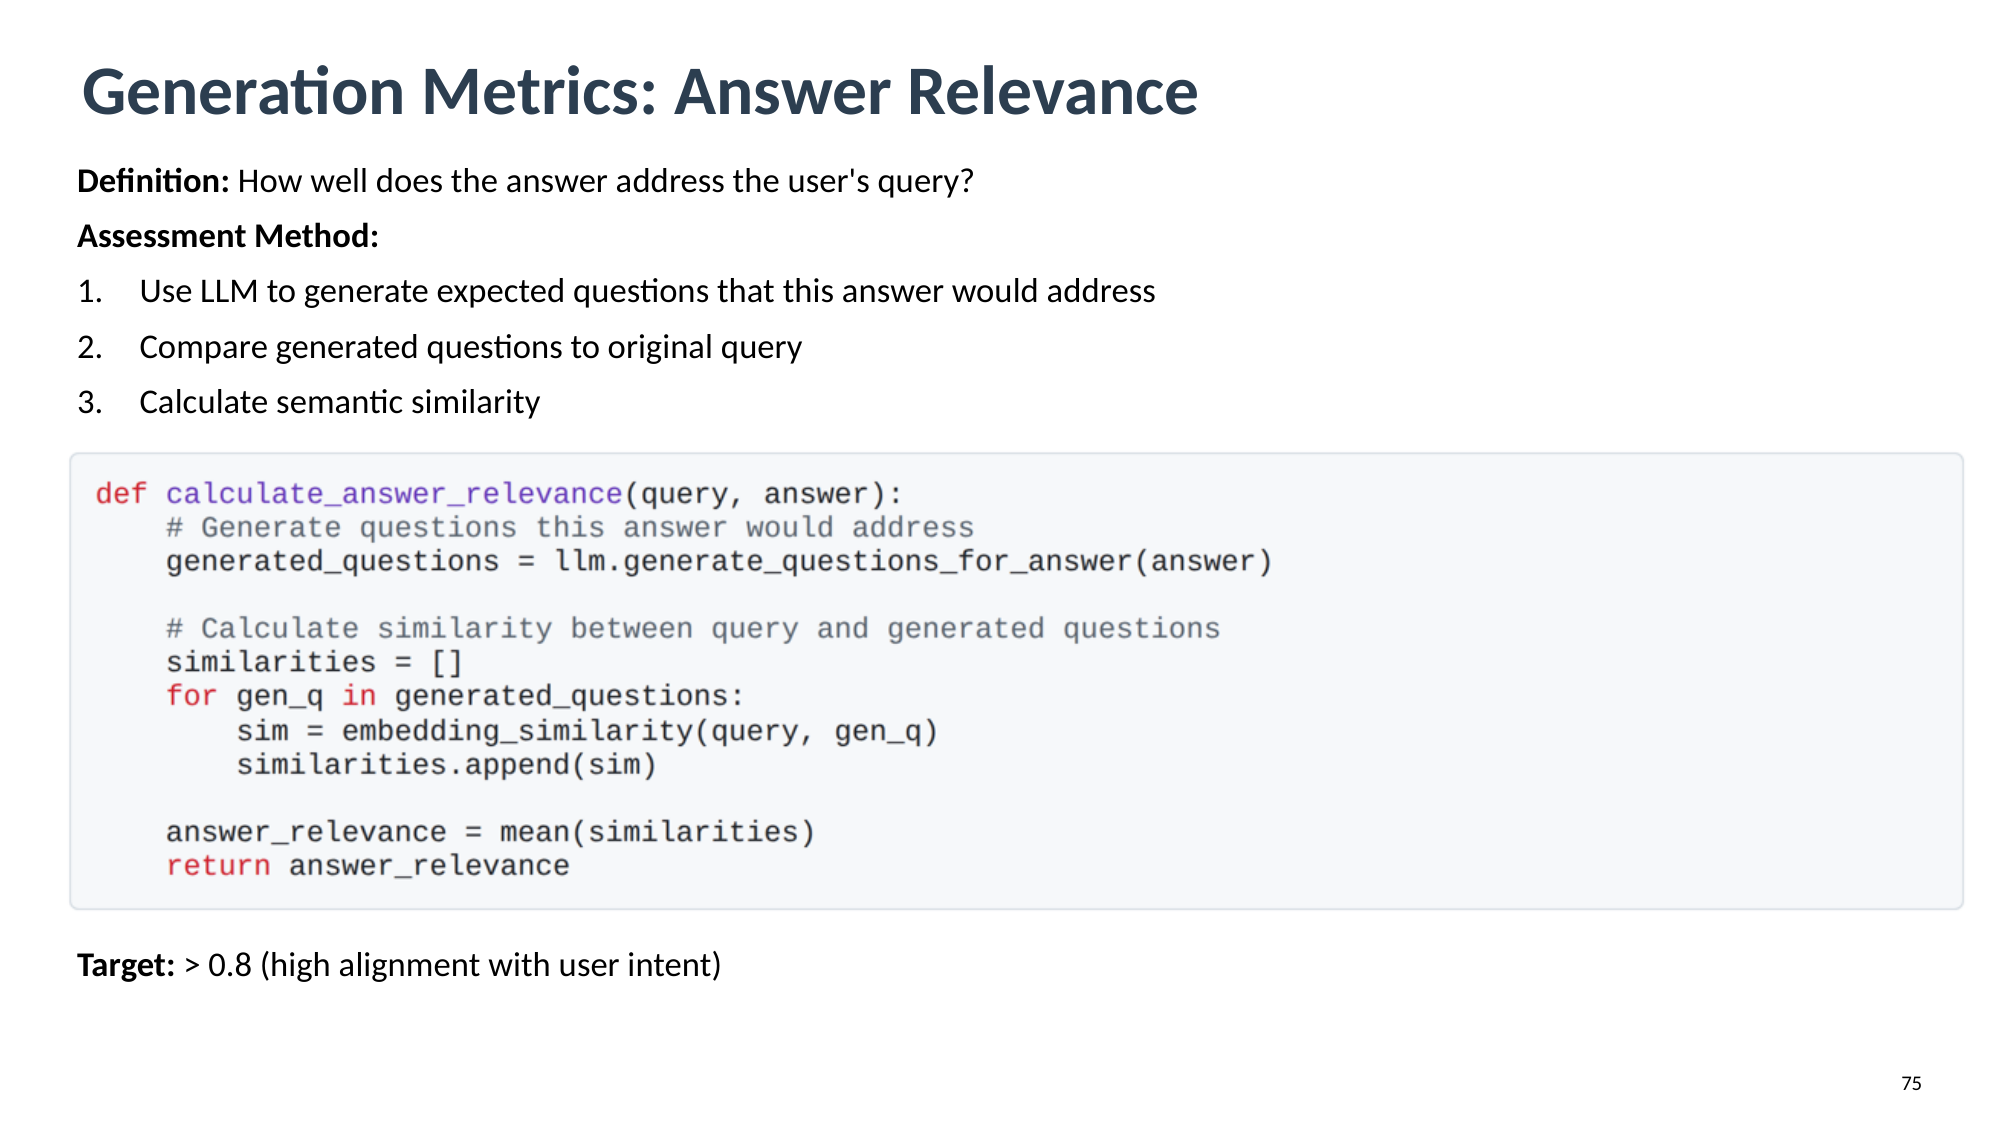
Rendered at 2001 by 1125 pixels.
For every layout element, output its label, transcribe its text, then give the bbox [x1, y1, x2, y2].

text_box 75 [1886, 1062, 1937, 1103]
text_box Definition: How well does the answer address the user's query? Assessment Method: Use LLM to generate expected questions that this answer would address Compare generated questions to original query Calculate semantic similarity Target: > 0.8 (high alignment with user intent) [62, 924, 1938, 991]
text_box Definition: How well does the answer address the user's query? Assessment Method: Use LLM to generate expected questions that this answer would address Compare generated questions to original query Calculate semantic similarity Target: > 0.8 (high alignment with user intent) [62, 149, 1938, 442]
text_box Generation Metrics: Answer Relevance [67, 37, 1216, 136]
picture [62, 442, 1981, 924]
